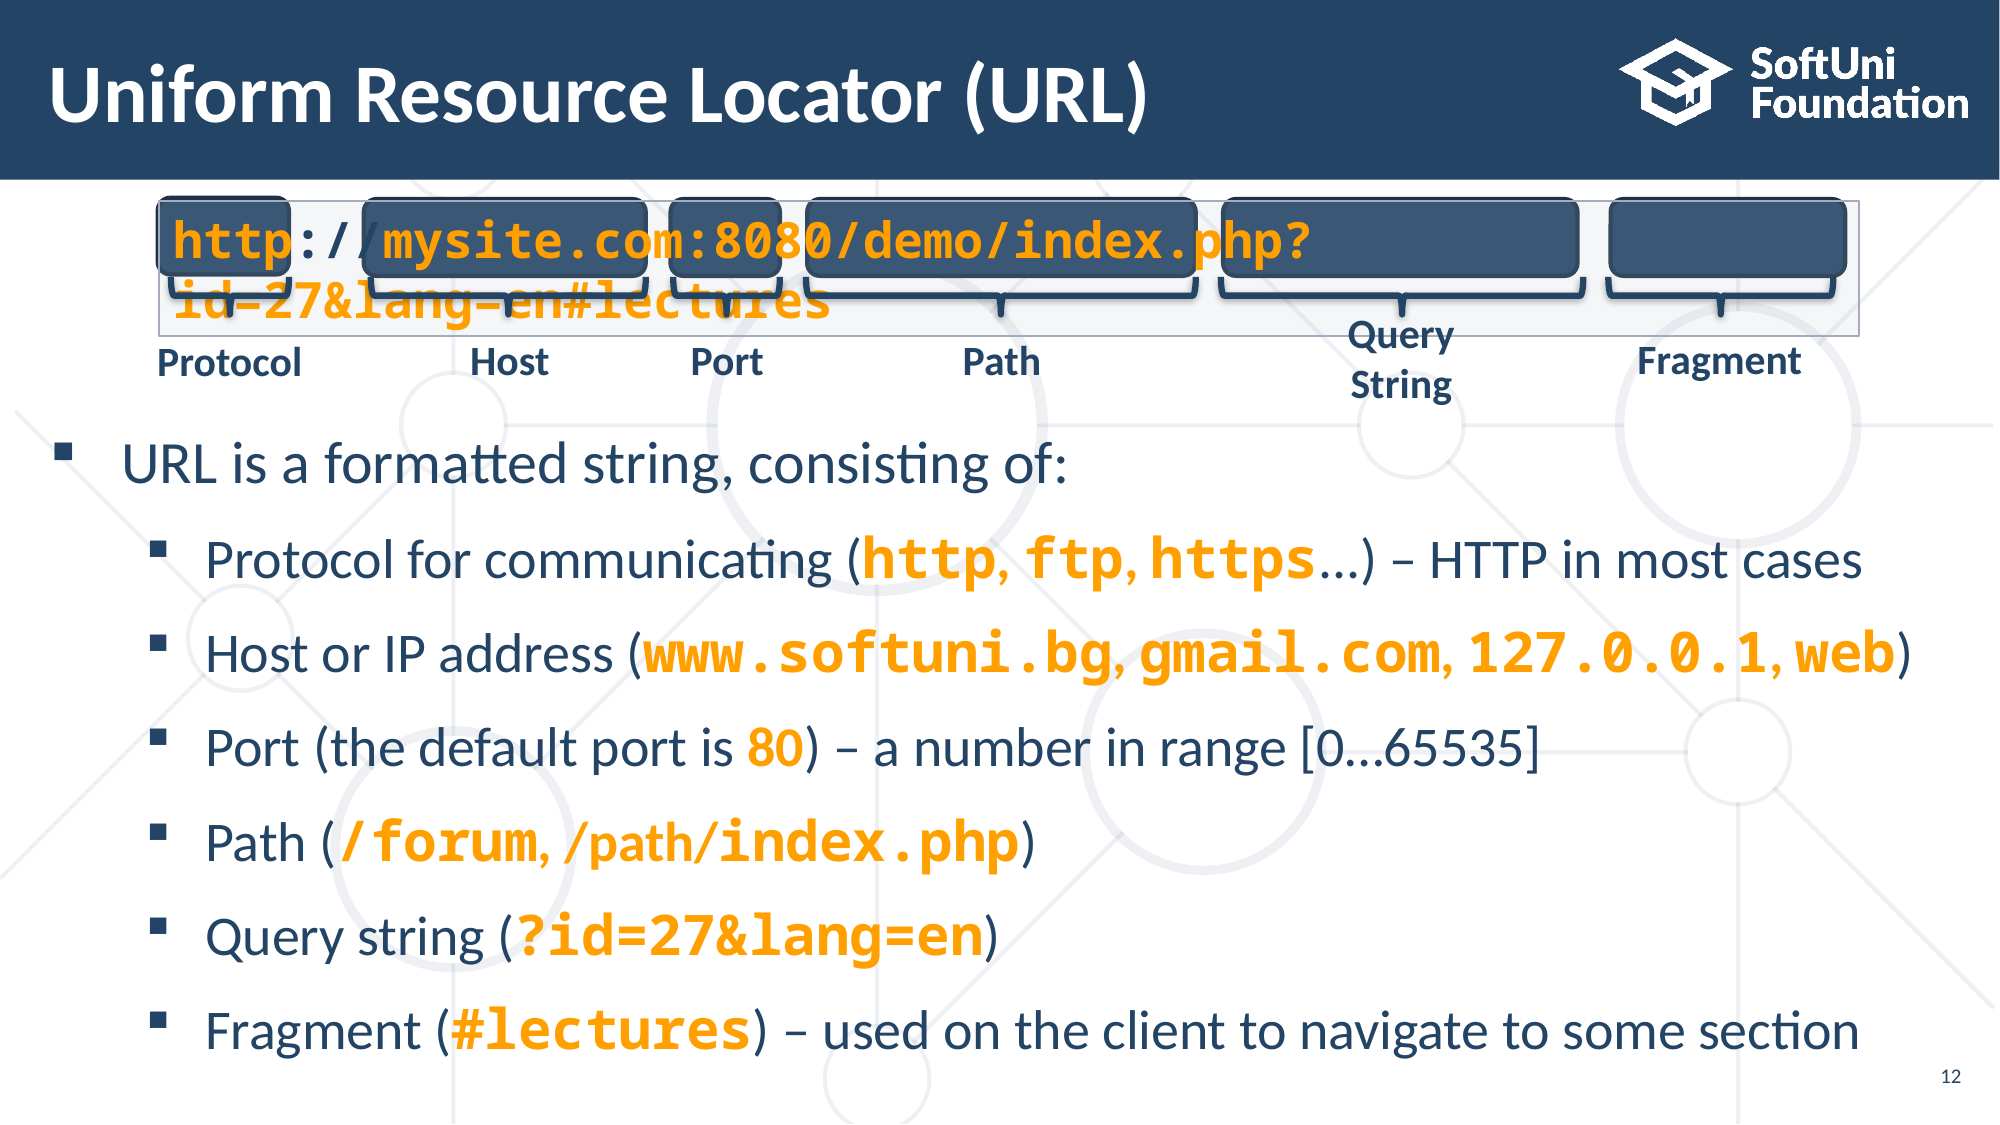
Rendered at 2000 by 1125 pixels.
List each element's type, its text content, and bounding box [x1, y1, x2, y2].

text_box http://mysite.com:8080/demo/index.php?id=27&lang=en#lectures [158, 201, 1860, 336]
text_box [1217, 276, 1587, 318]
text_box [1225, 196, 1575, 201]
text_box [809, 196, 1194, 201]
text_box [136, 276, 323, 393]
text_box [672, 276, 783, 392]
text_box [1594, 276, 1846, 391]
picture [1618, 38, 1968, 126]
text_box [370, 276, 647, 392]
text_box [1613, 196, 1843, 201]
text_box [805, 276, 1197, 392]
text_box [366, 196, 644, 201]
slide_number 12 [1896, 1049, 1968, 1101]
text_box [673, 196, 778, 201]
text_box [159, 195, 288, 201]
list URL is a formatted string, consisting of: Protocol for communicating (http, ftp, https...) – HTTP in most cases Host or IP address (www.softuni.bg, gmail.com, 127.0.0.1, web) Port (the default port is 80) – a number in range [0…65535] Path (/forum, /path/index.php) Query string (?id=27&lang=en) Fragment (#lectures) – used on the client to navigate to some section [31, 413, 1970, 1077]
title Uniform Resource Locator (URL) [31, 16, 1591, 162]
text_box Query String [1283, 306, 1520, 415]
